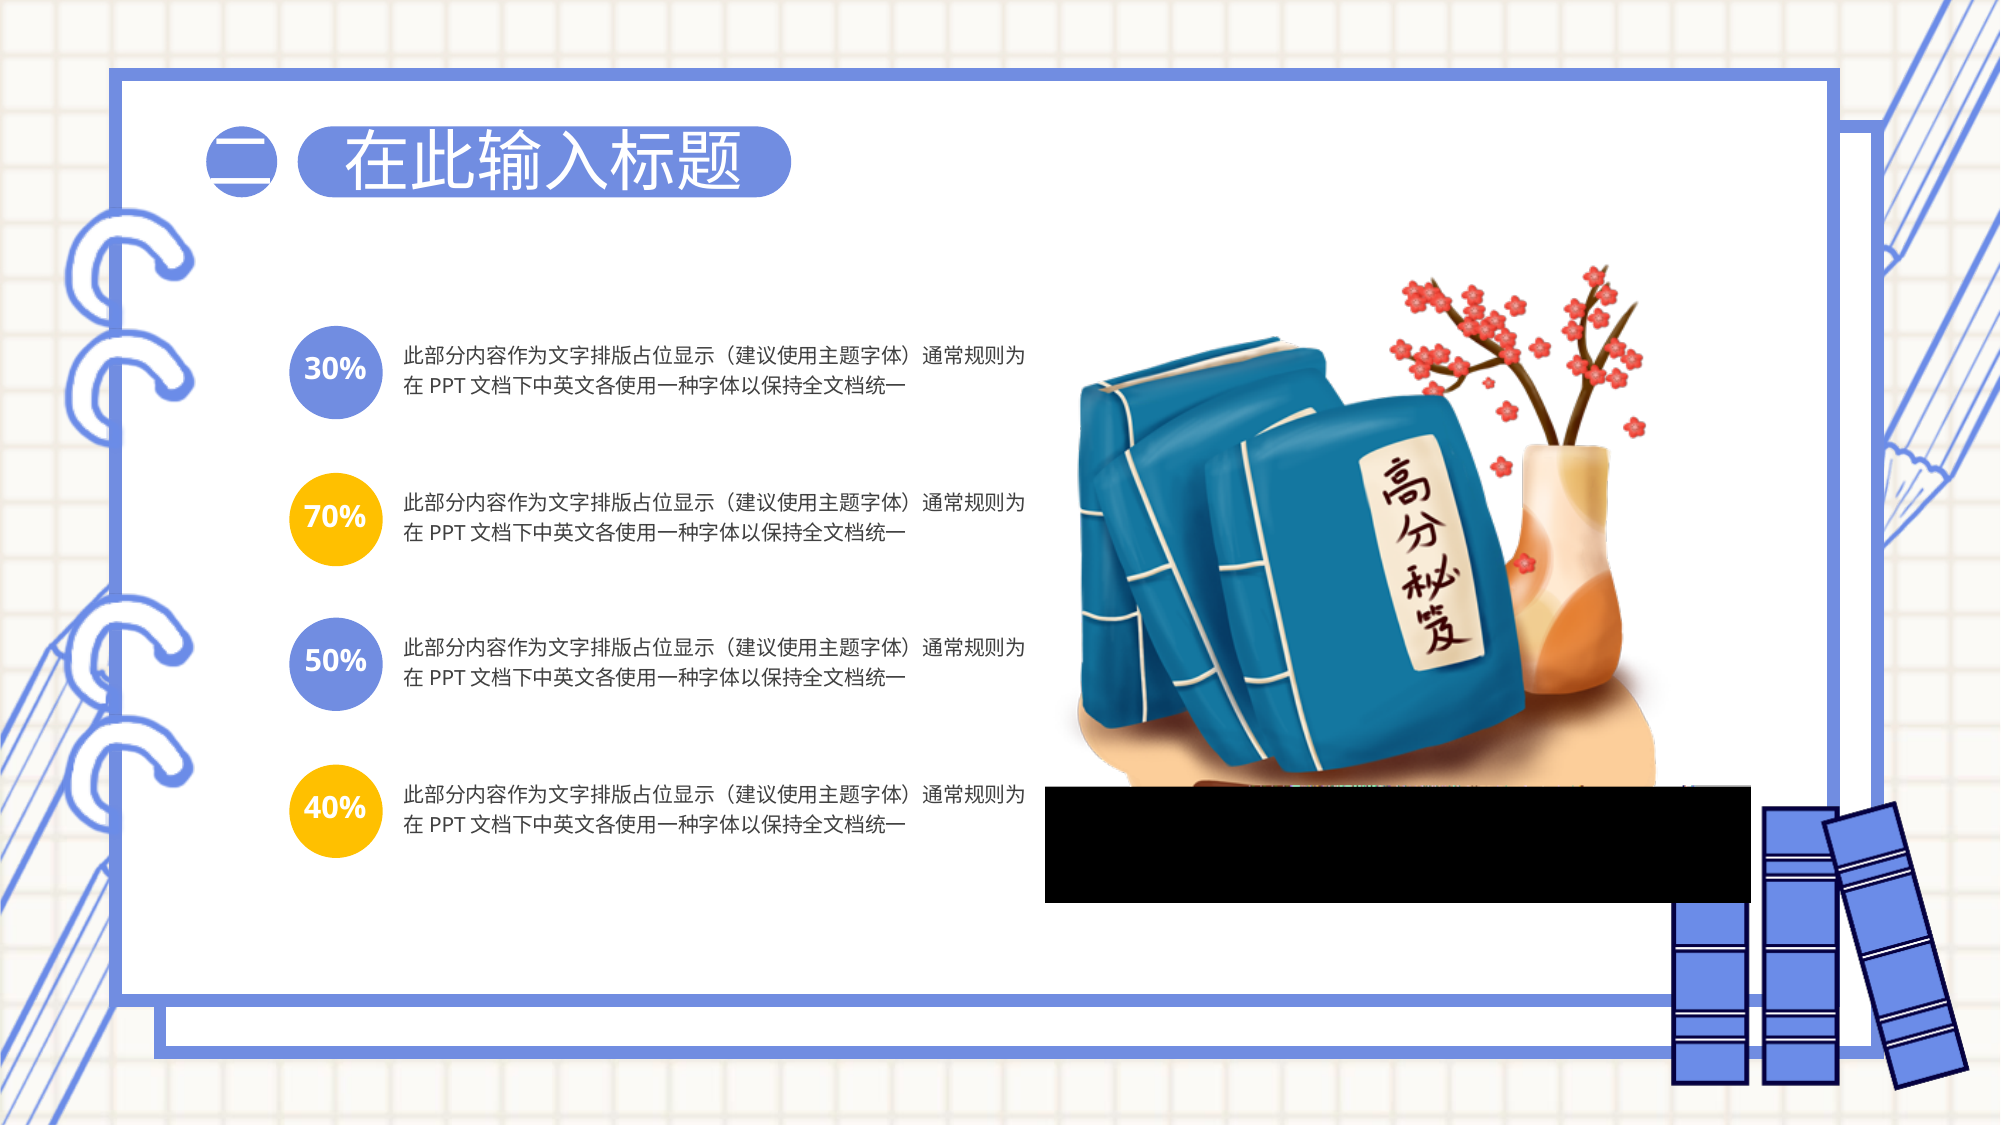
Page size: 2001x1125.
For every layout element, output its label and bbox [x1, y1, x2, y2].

picture [0, 0, 2001, 1125]
text_box [191, 111, 761, 208]
text_box [289, 325, 1045, 858]
